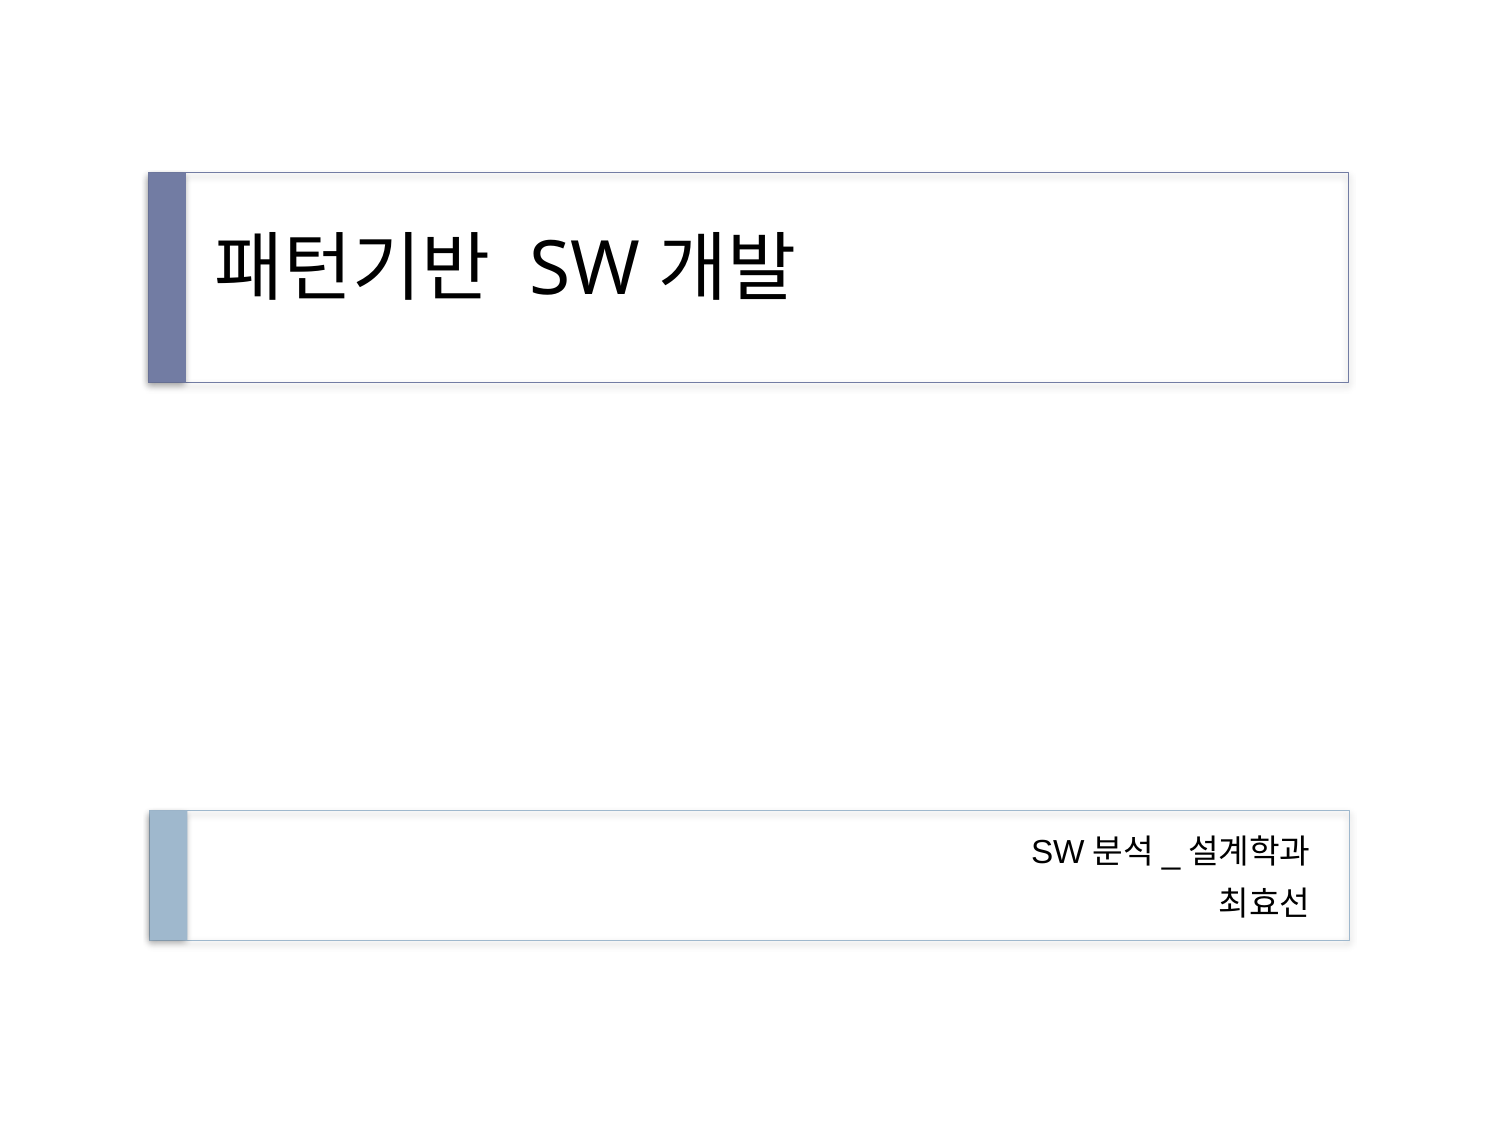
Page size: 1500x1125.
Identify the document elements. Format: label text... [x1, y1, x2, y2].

subtitle SW분석_설계학과 최효선 [200, 822, 1325, 929]
title 패턴기반 SW개발 [200, 211, 1325, 375]
